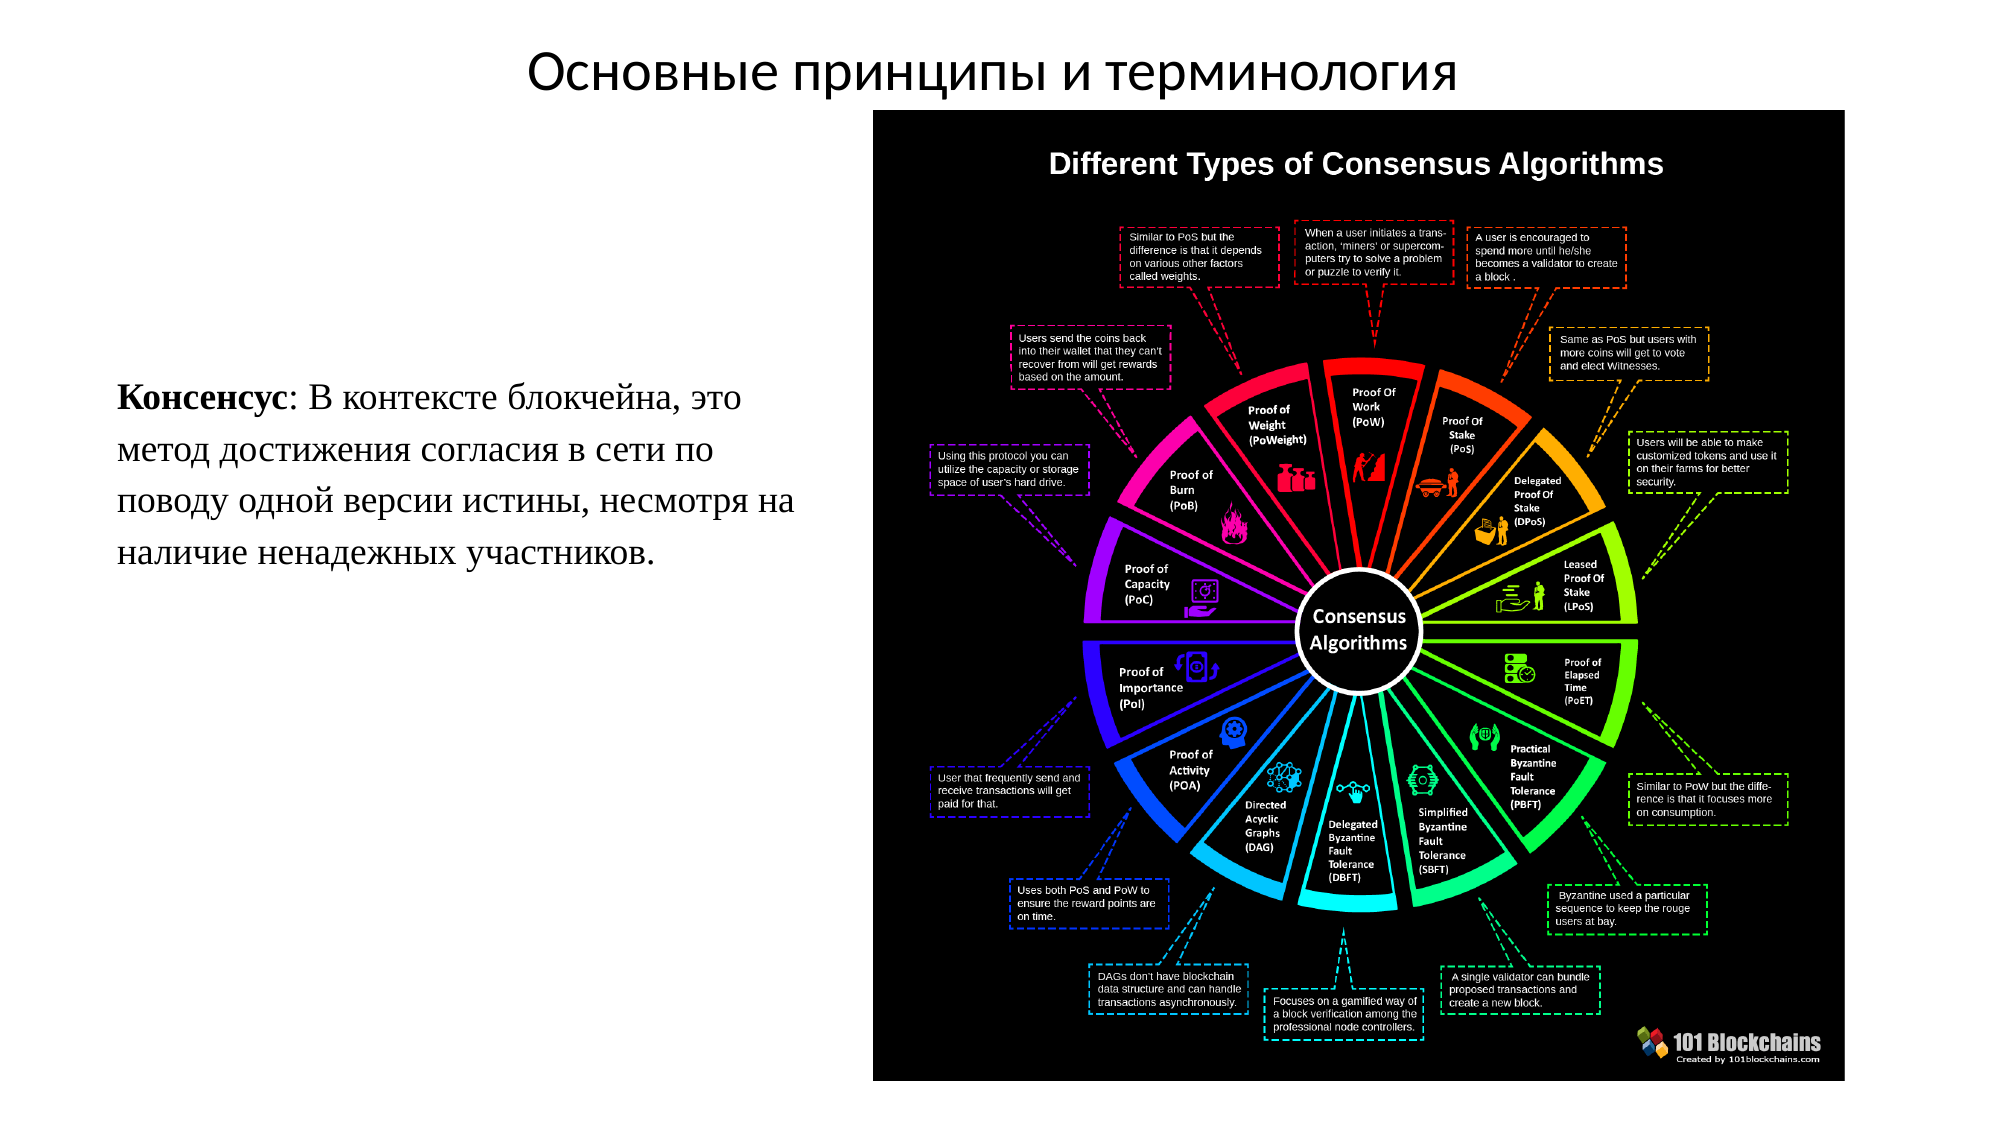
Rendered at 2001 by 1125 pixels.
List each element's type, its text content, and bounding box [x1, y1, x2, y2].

title Основные принципы и терминология [404, 0, 1596, 111]
picture [873, 110, 1845, 1081]
text_box Консенсус: В контексте блокчейна, это метод достижения согласия в сети по поводу одной версии истины, несмотря на наличие ненадежных участников. [102, 357, 844, 580]
